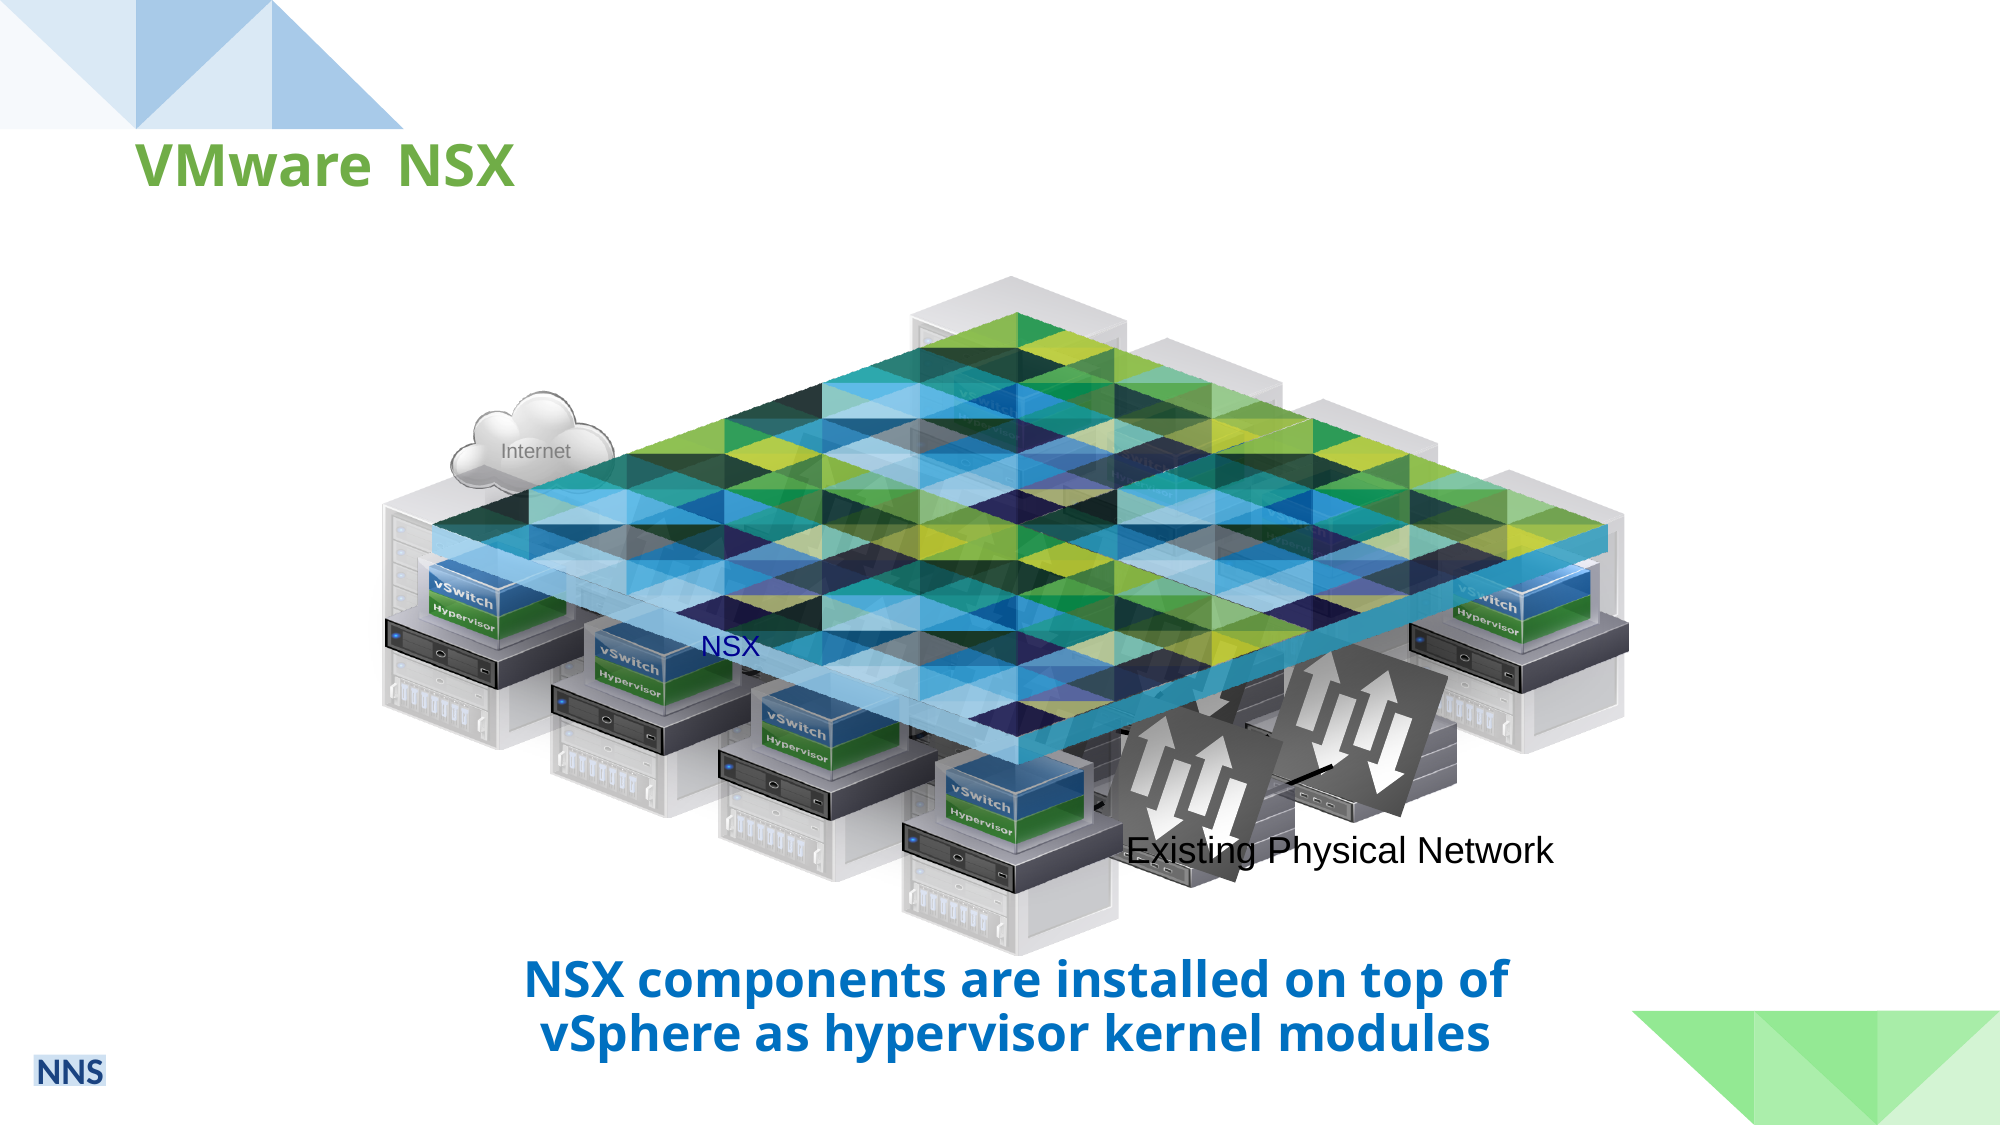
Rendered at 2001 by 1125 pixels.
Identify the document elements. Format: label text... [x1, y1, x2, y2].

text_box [1123, 765, 1457, 888]
text_box NNS [21, 1039, 119, 1100]
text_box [0, 0, 404, 130]
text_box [1631, 1010, 2000, 1125]
picture [381, 275, 1629, 956]
title NSX components are installed on top of vSphere as hypervisor kernel modules [404, 941, 1628, 1075]
text_box VMware NSX [120, 90, 1921, 224]
text_box Existing Physical Network [1457, 818, 1570, 878]
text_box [437, 765, 901, 888]
text_box [33, 1054, 107, 1087]
